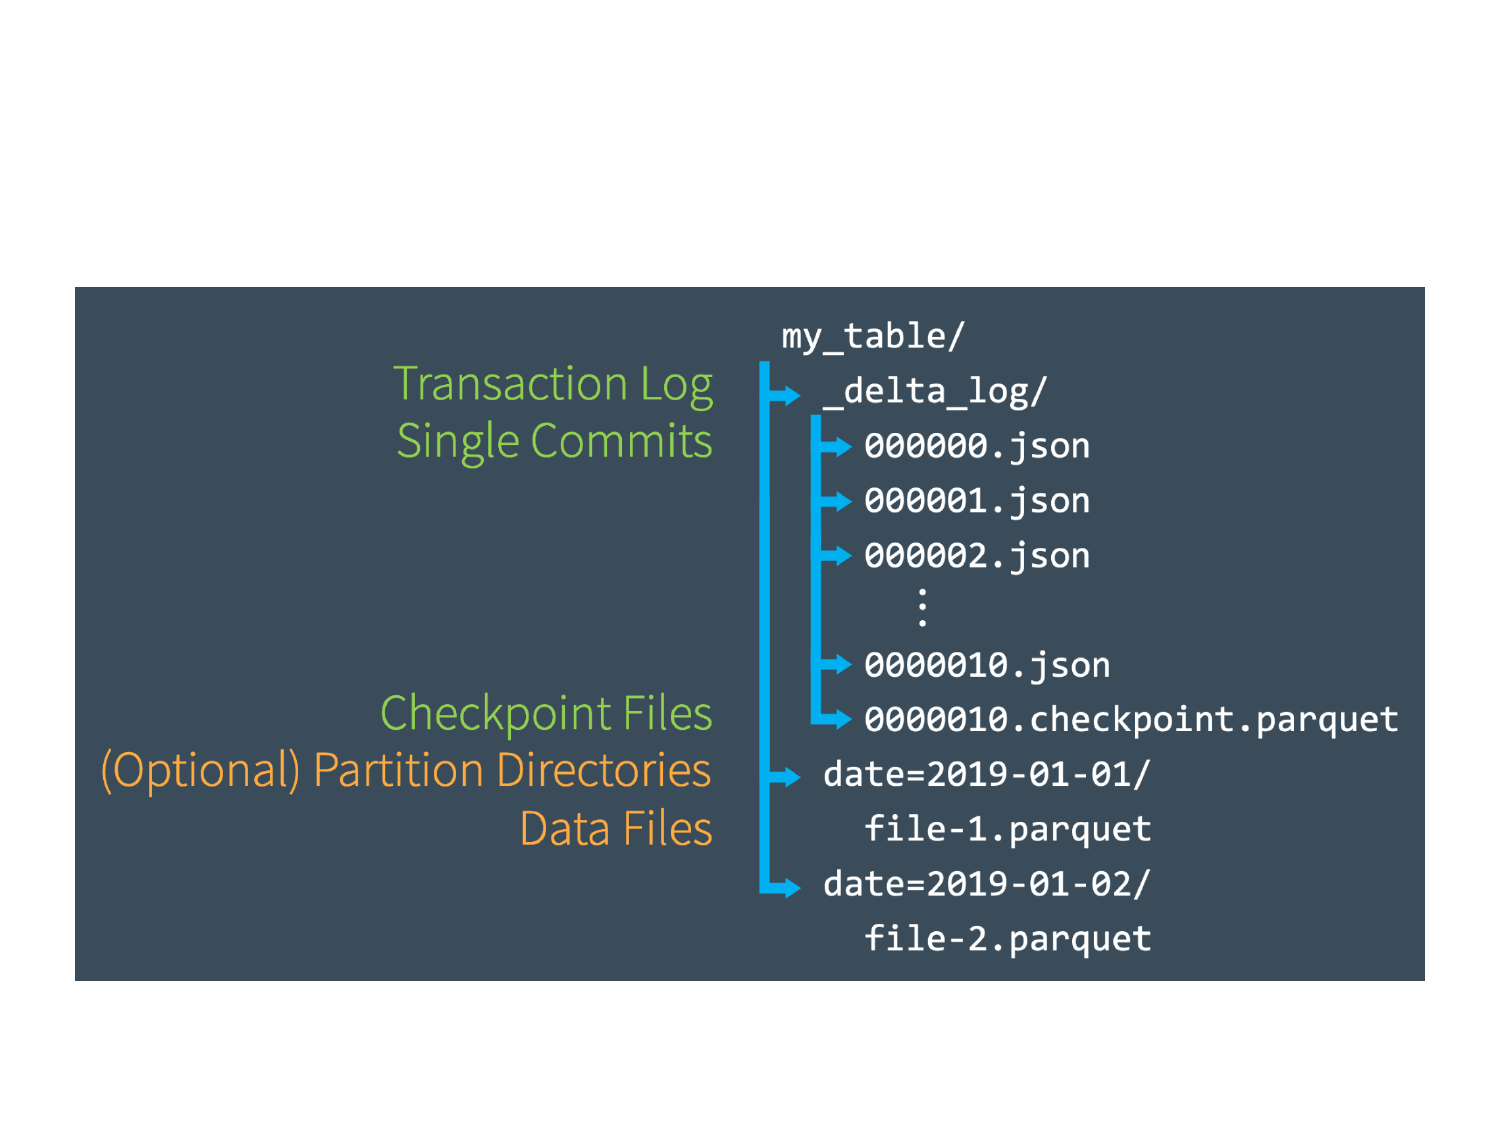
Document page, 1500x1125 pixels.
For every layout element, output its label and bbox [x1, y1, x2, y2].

list [74, 287, 1426, 981]
